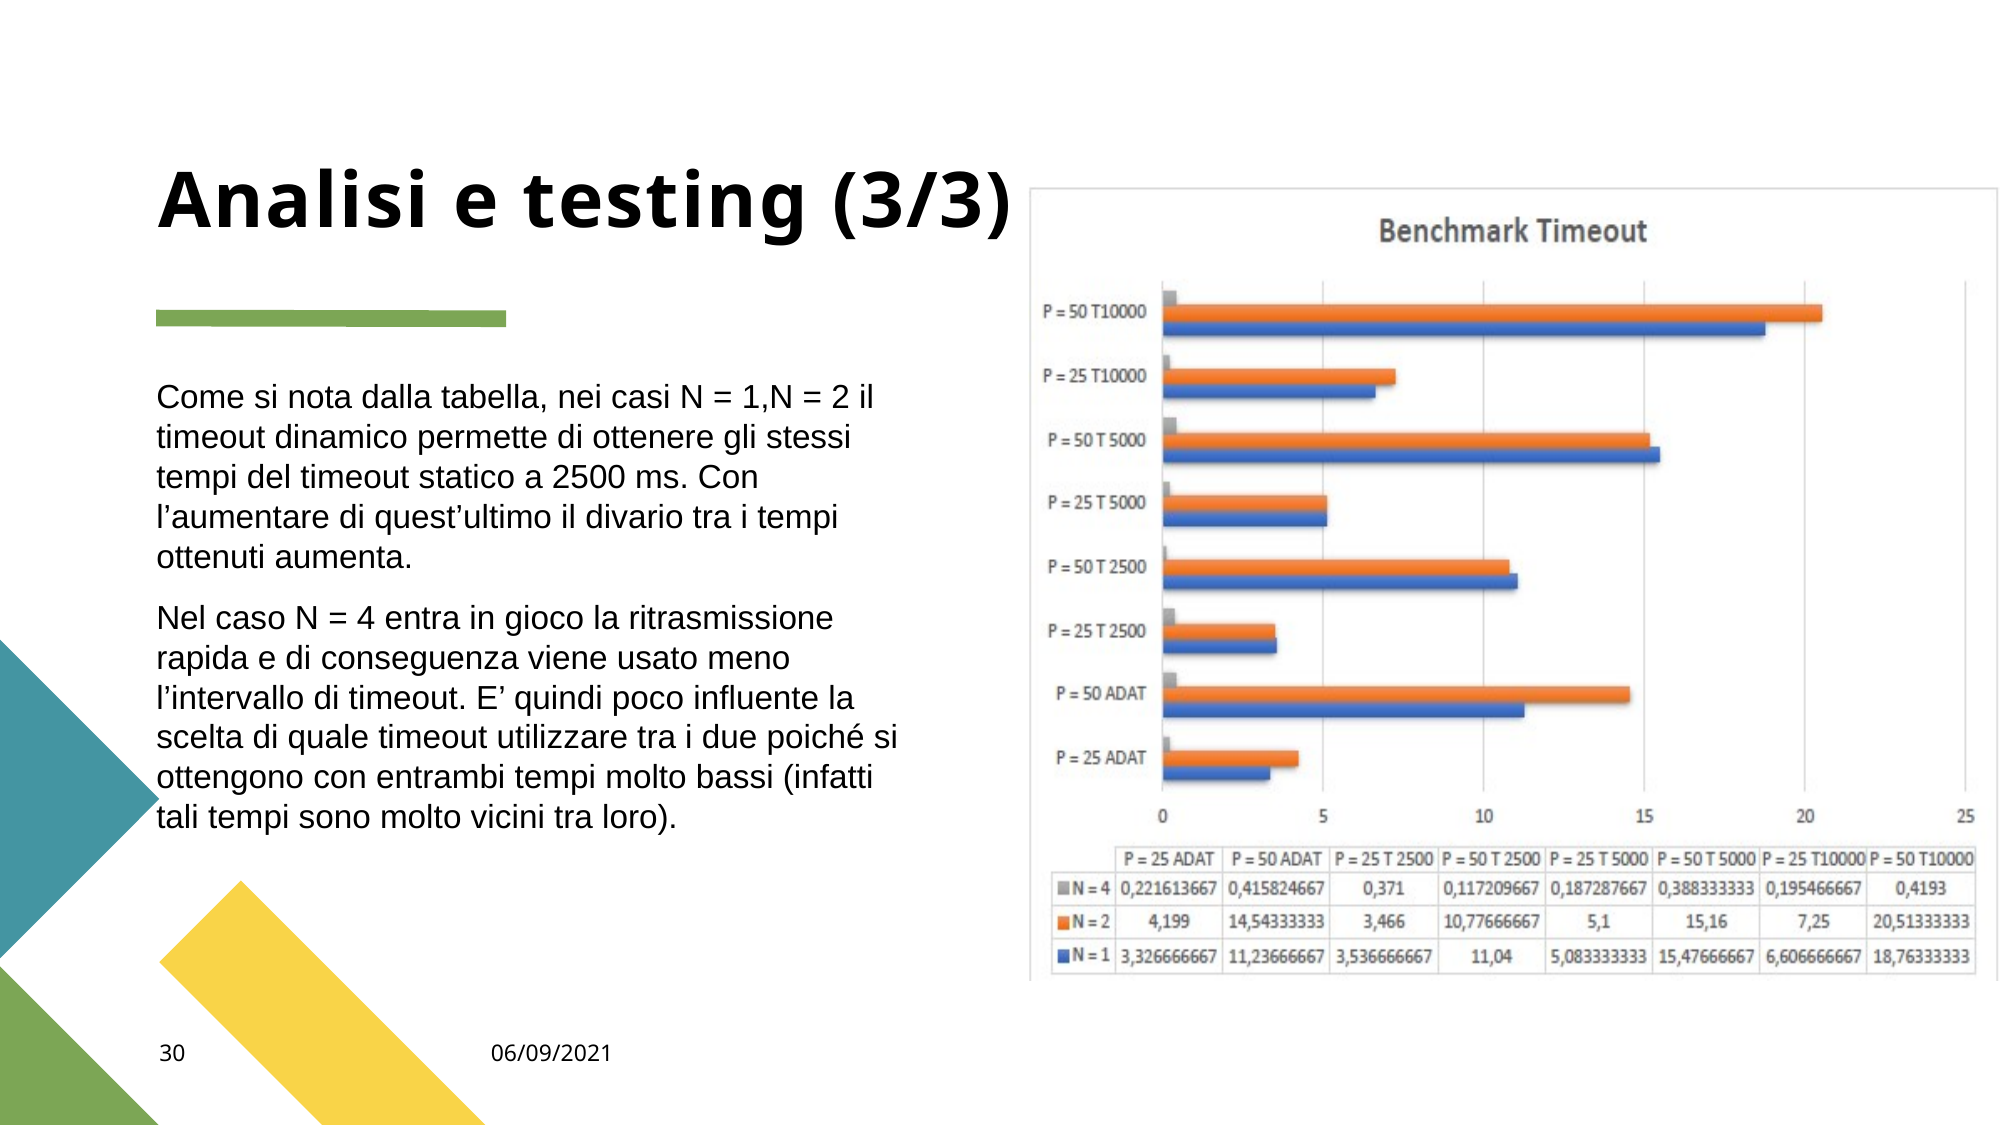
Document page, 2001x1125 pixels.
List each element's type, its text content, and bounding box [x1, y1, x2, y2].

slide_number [490, 1038, 707, 1080]
title Analisi e testing (3/3) [158, 144, 1029, 245]
picture [1028, 186, 2000, 981]
list Come si nota dalla tabella, nei casi N = 1,N = 2 il timeout dinamico permette di ottenere gli stessi tempi del timeout statico a 2500 ms. Con l’aumentare di quest’ultimo il divario tra i tempi ottenuti aumenta. Nel caso N = 4 entra in gioco la ritrasmissione rapida e di conseguenza viene usato meno l’intervallo di timeout. E’ quindi poco influente la scelta di quale timeout utilizzare tra i due poiché si ottengono con entrambi tempi molto bassi (infatti tali tempi sono molto vicini tra loro). [156, 375, 907, 903]
slide_number 30 [159, 1038, 246, 1080]
